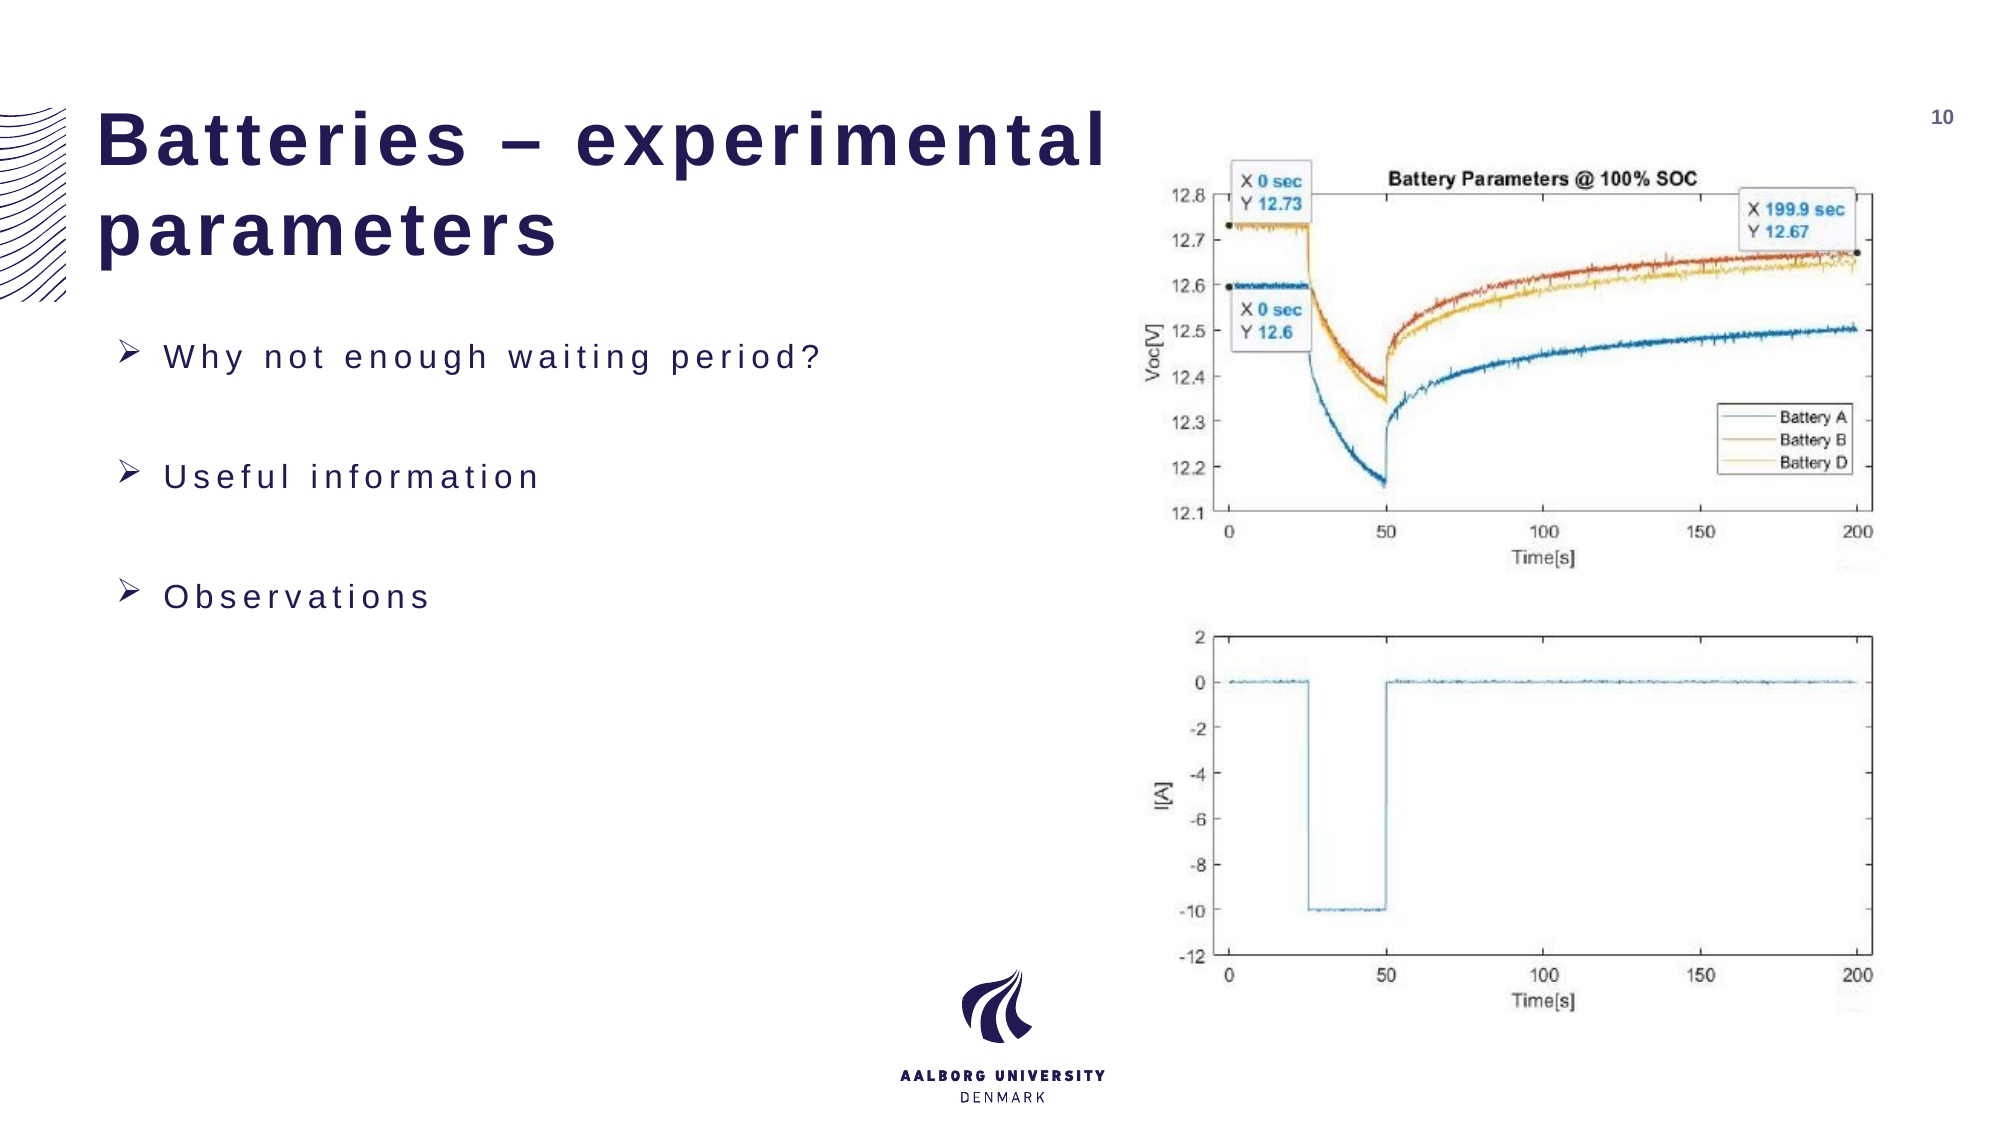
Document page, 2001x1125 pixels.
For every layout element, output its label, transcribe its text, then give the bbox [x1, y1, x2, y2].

title Batteries – experimental parameters [96, 58, 1152, 325]
text_box Why not enough waiting period? Useful information Observations [101, 328, 955, 703]
picture [1138, 143, 1904, 1028]
slide_number 10 [1860, 97, 1954, 135]
